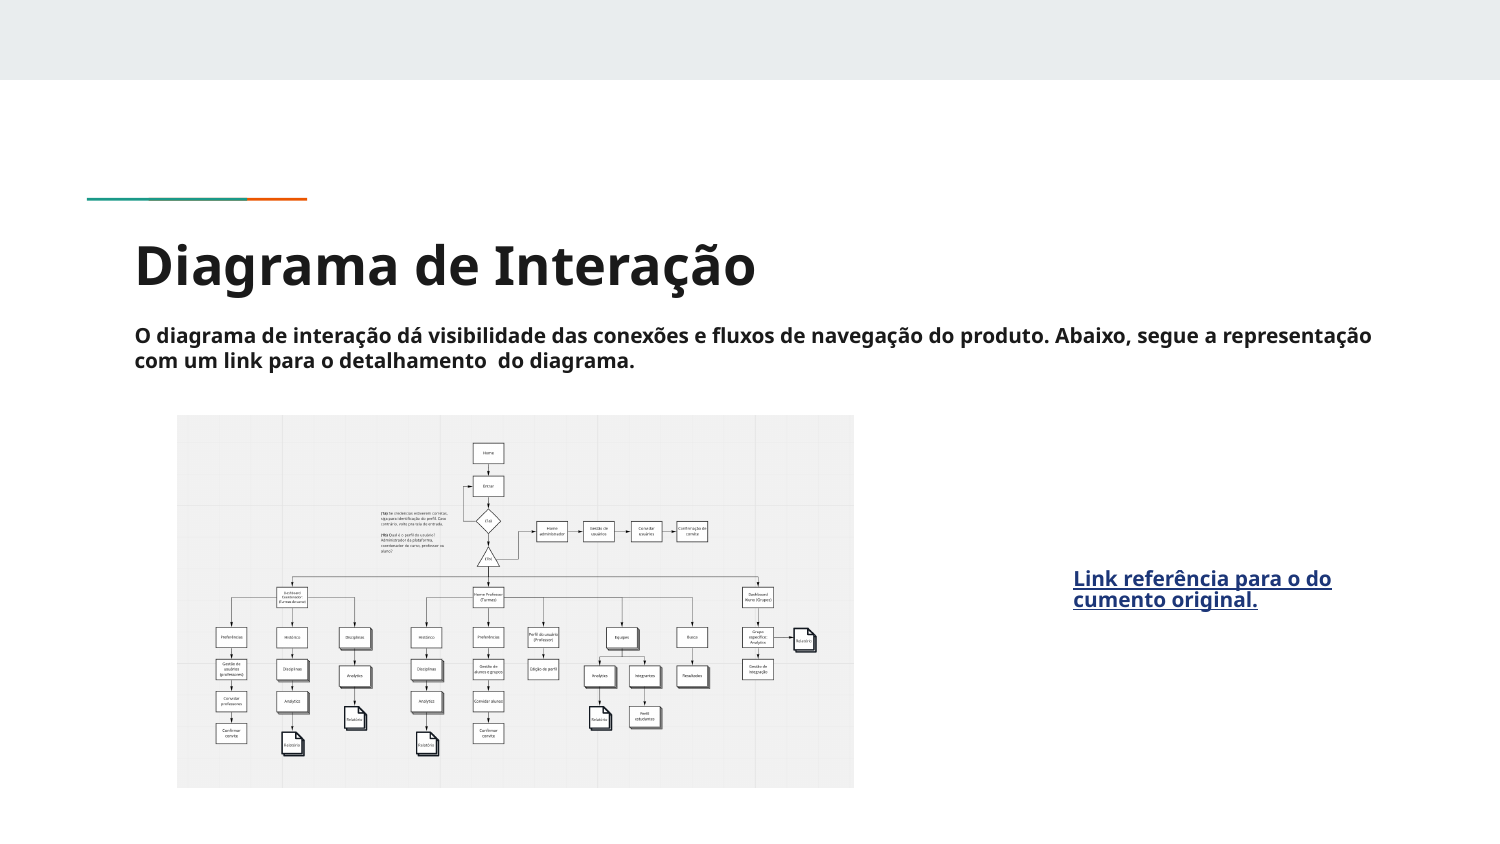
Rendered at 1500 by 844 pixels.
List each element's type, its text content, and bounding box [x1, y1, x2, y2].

picture [176, 415, 854, 788]
text_box Link referência para o documento original. [1058, 393, 1358, 766]
title Diagrama de Interação [119, 216, 1381, 305]
title O diagrama de interação dá visibilidade das conexões e fluxos de navegação do produto. Abaixo, segue a representação com um link para o detalhamento do diagrama. [119, 307, 1409, 536]
